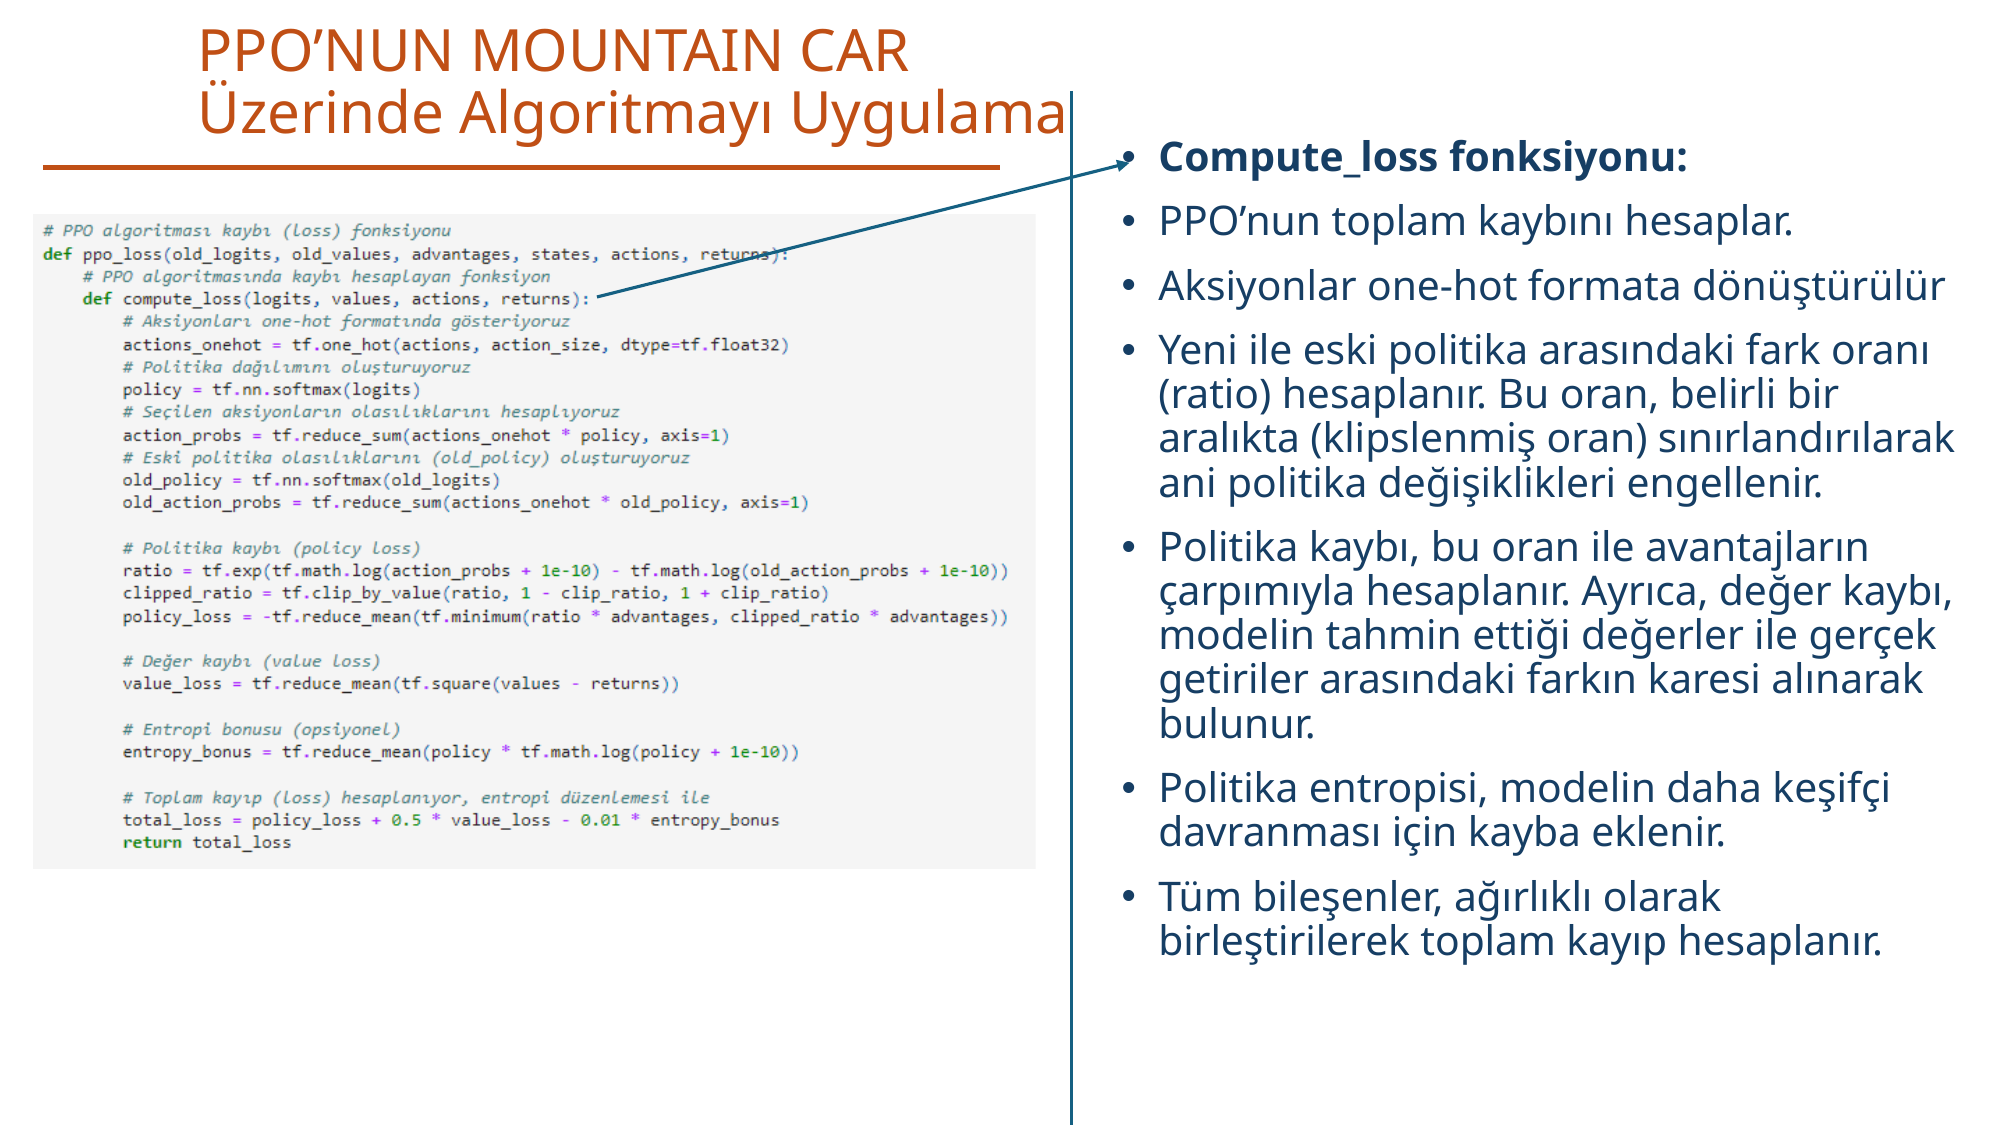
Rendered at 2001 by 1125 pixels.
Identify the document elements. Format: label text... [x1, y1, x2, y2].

picture [32, 0, 1037, 870]
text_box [596, 162, 1130, 298]
list Compute_loss fonksiyonu: PPO’nun toplam kaybını hesaplar. Aksiyonlar one-hot formata dönüştürülür Yeni ile eski politika arasındaki fark oranı (ratio) hesaplanır. Bu oran, belirli bir aralıkta (klipslenmiş oran) sınırlandırılarak ani politika değişiklikleri engellenir. Politika kaybı, bu oran ile avantajların çarpımıyla hesaplanır. Ayrıca, değer kaybı, modelin tahmin ettiği değerler ile gerçek getiriler arasındaki farkın karesi alınarak bulunur. Politika entropisi, modelin daha keşifçi davranması için kayba eklenir. Tüm bileşenler, ağırlıklı olarak birleştirilerek toplam kayıp hesaplanır. [1106, 128, 1982, 1046]
title PPO’NUN MOUNTAIN CAR Üzerinde Algoritmayı Uygulama [1037, 4, 1271, 162]
